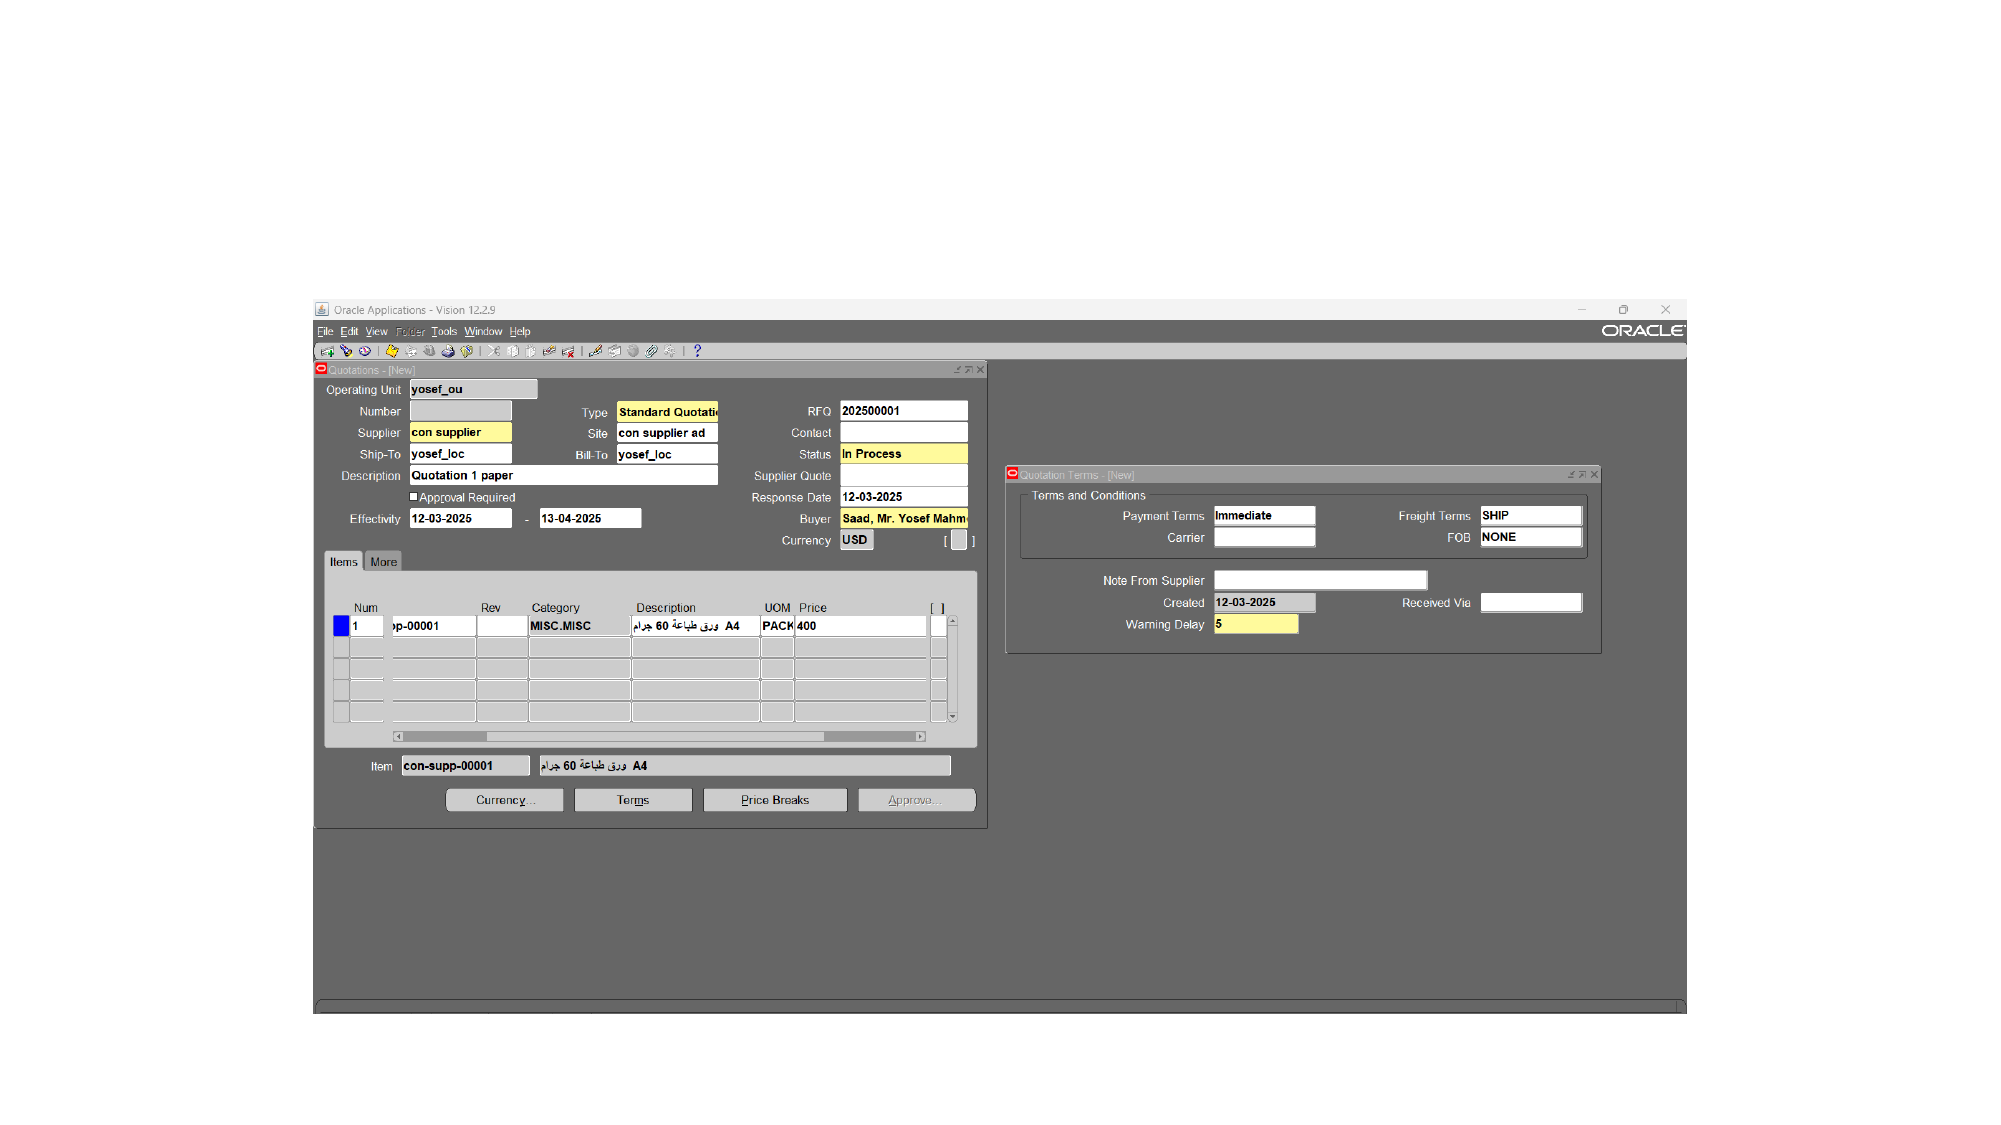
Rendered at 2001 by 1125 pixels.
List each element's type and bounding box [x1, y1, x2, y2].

list [313, 299, 1687, 1014]
